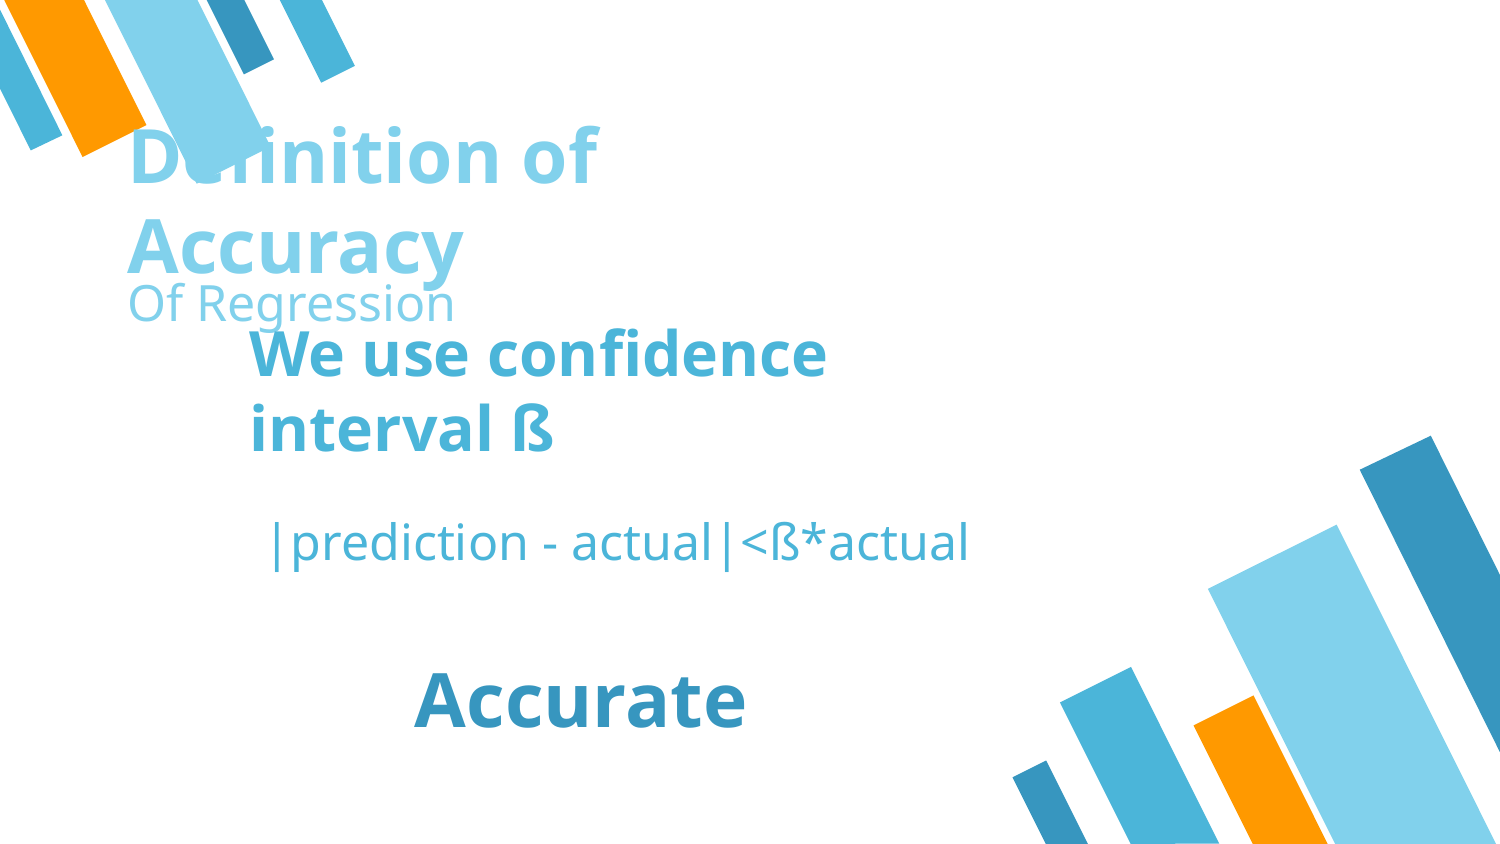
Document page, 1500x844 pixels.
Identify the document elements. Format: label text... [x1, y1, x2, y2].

title We use confidence interval ß [234, 332, 1062, 480]
subtitle |prediction - actual|<ß*actual [248, 495, 1100, 572]
title Definition of Accuracy [112, 156, 904, 304]
title Accurate [399, 610, 896, 758]
subtitle Of Regression [112, 256, 609, 333]
